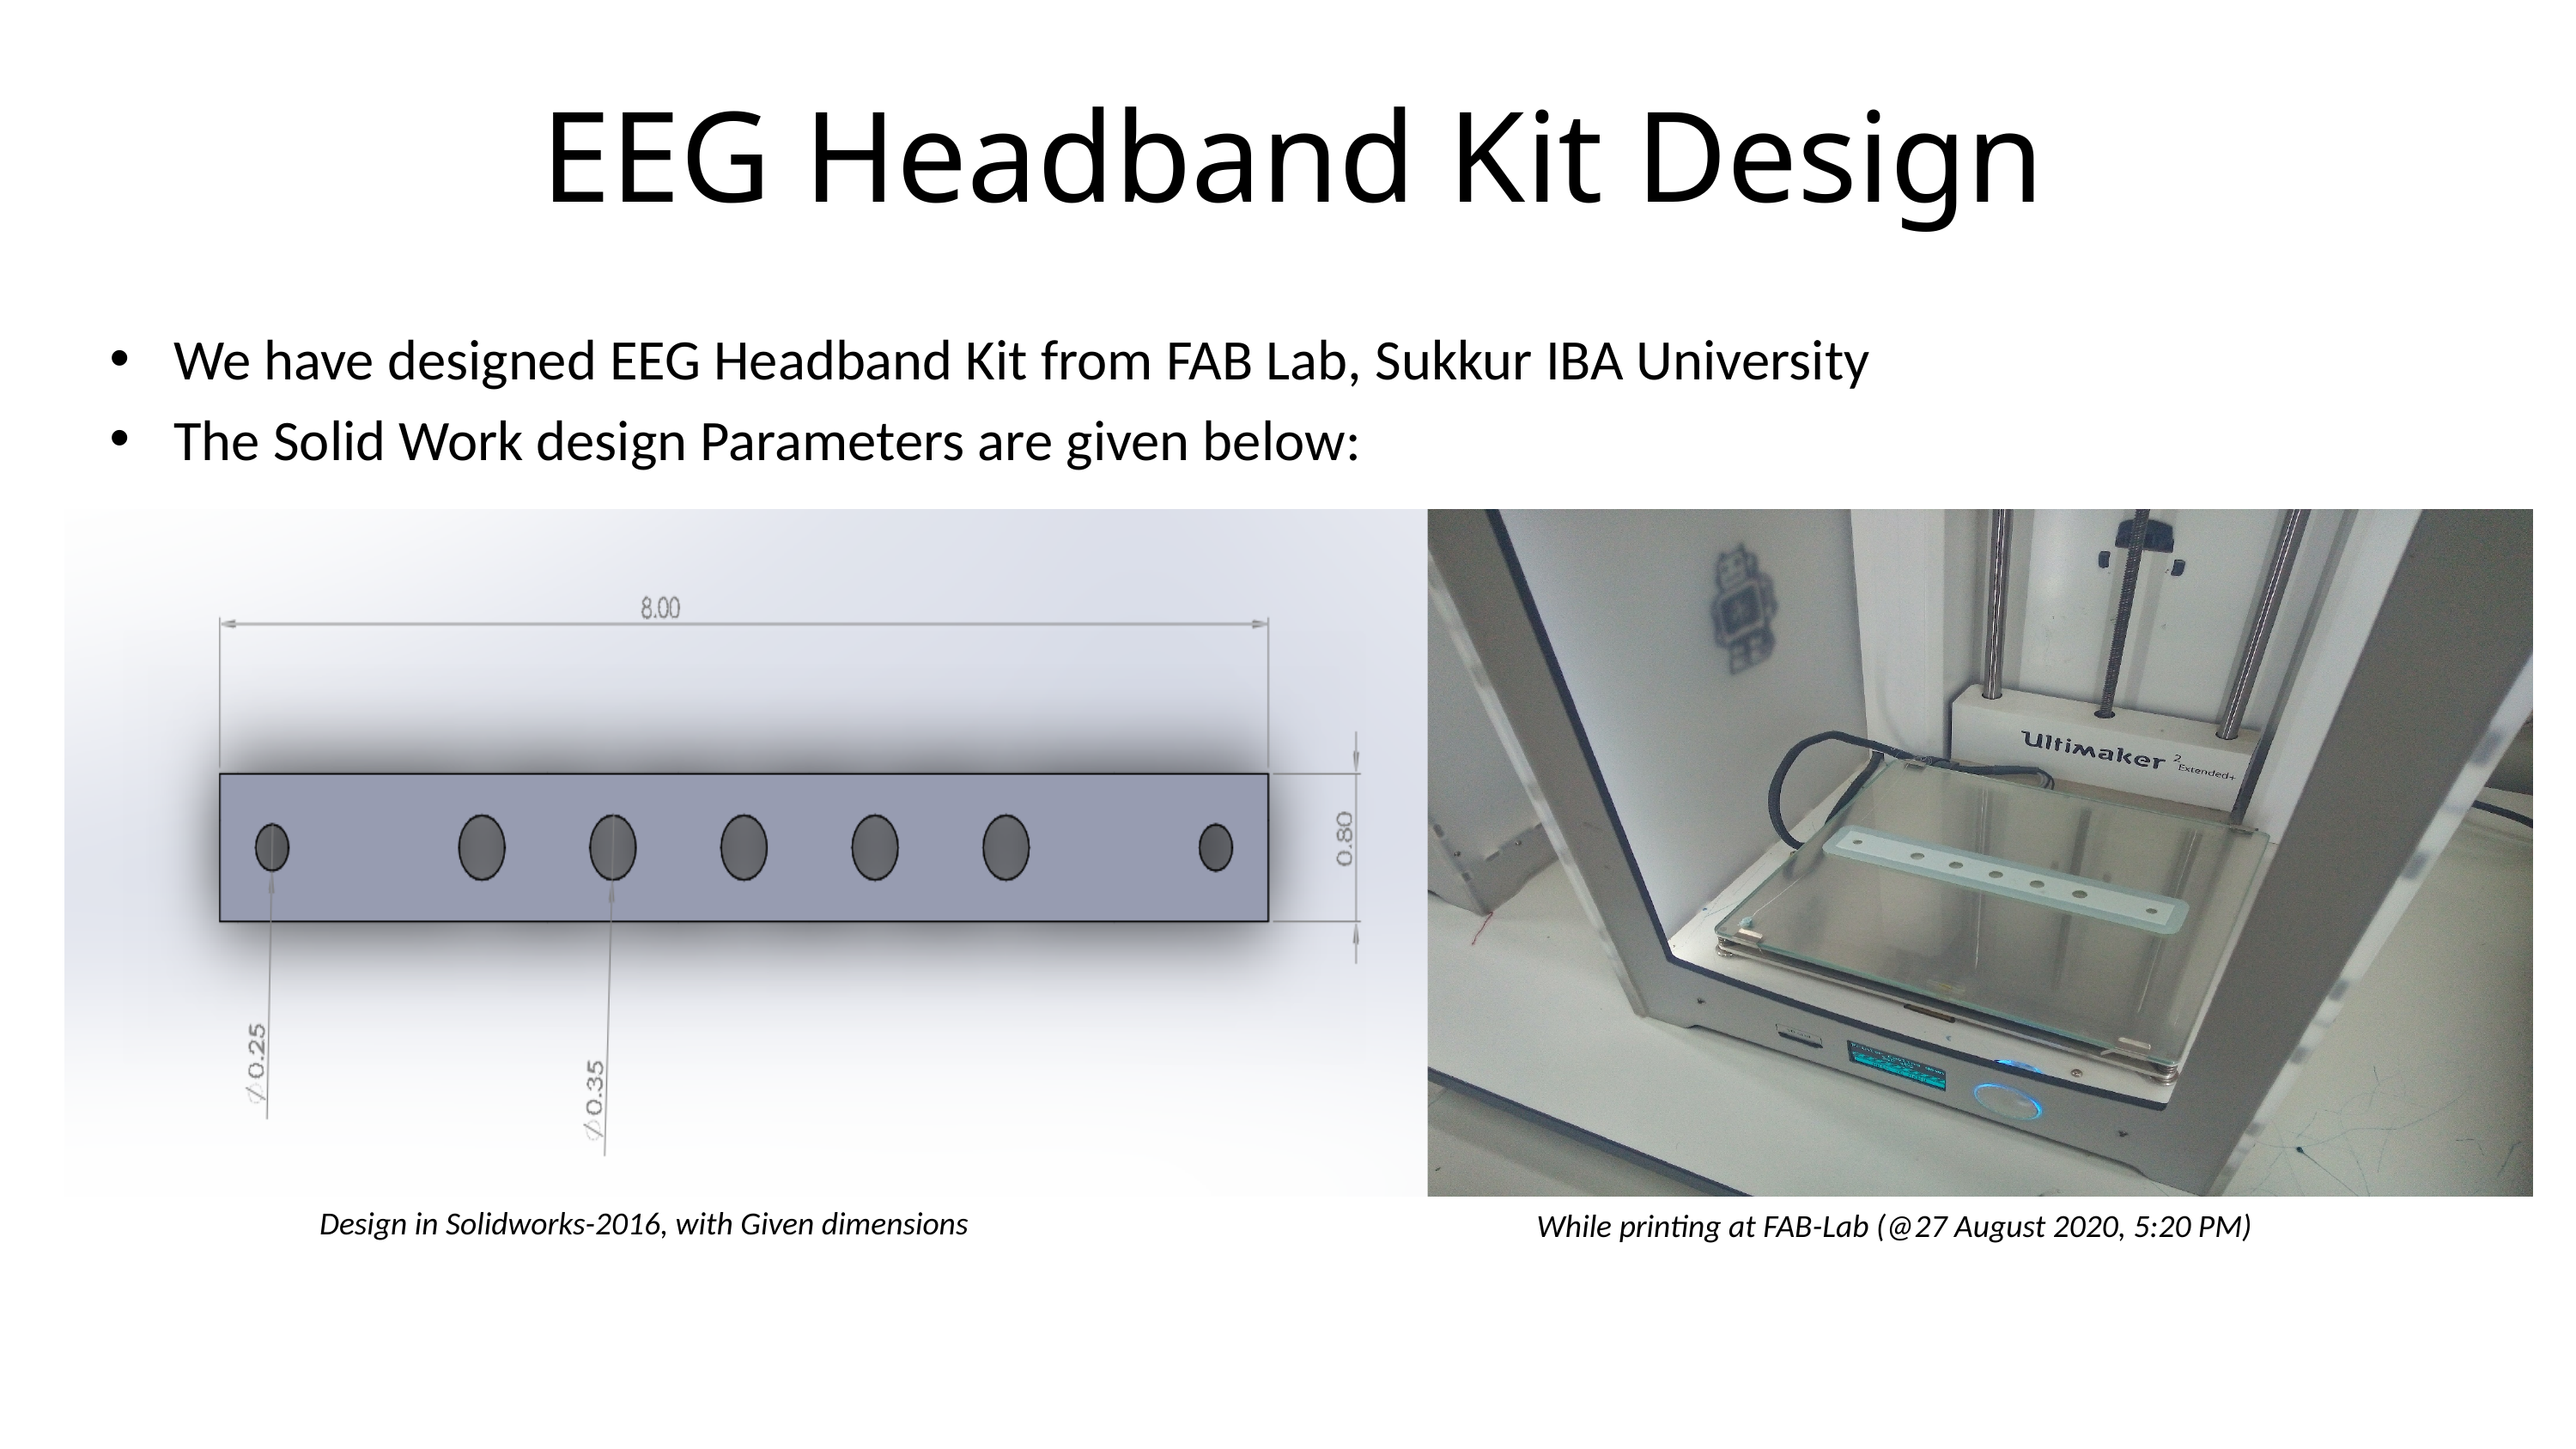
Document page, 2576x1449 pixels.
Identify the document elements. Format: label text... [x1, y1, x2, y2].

text_box Design in Solidworks-2016, with Given dimensions [241, 1204, 1047, 1248]
subtitle We have designed EEG Headband Kit from FAB Lab, Sukkur IBA University The Solid Work design Parameters are given below: [96, 316, 2490, 508]
title EEG Headband Kit Design [96, 48, 2490, 256]
text_box While printing at FAB-Lab (@27 August 2020, 5:20 PM) [1492, 1204, 2297, 1251]
subtitle We have designed EEG Headband Kit from FAB Lab, Sukkur IBA University The Solid Work design Parameters are given below: [96, 1203, 2490, 1401]
picture [64, 509, 2534, 1197]
